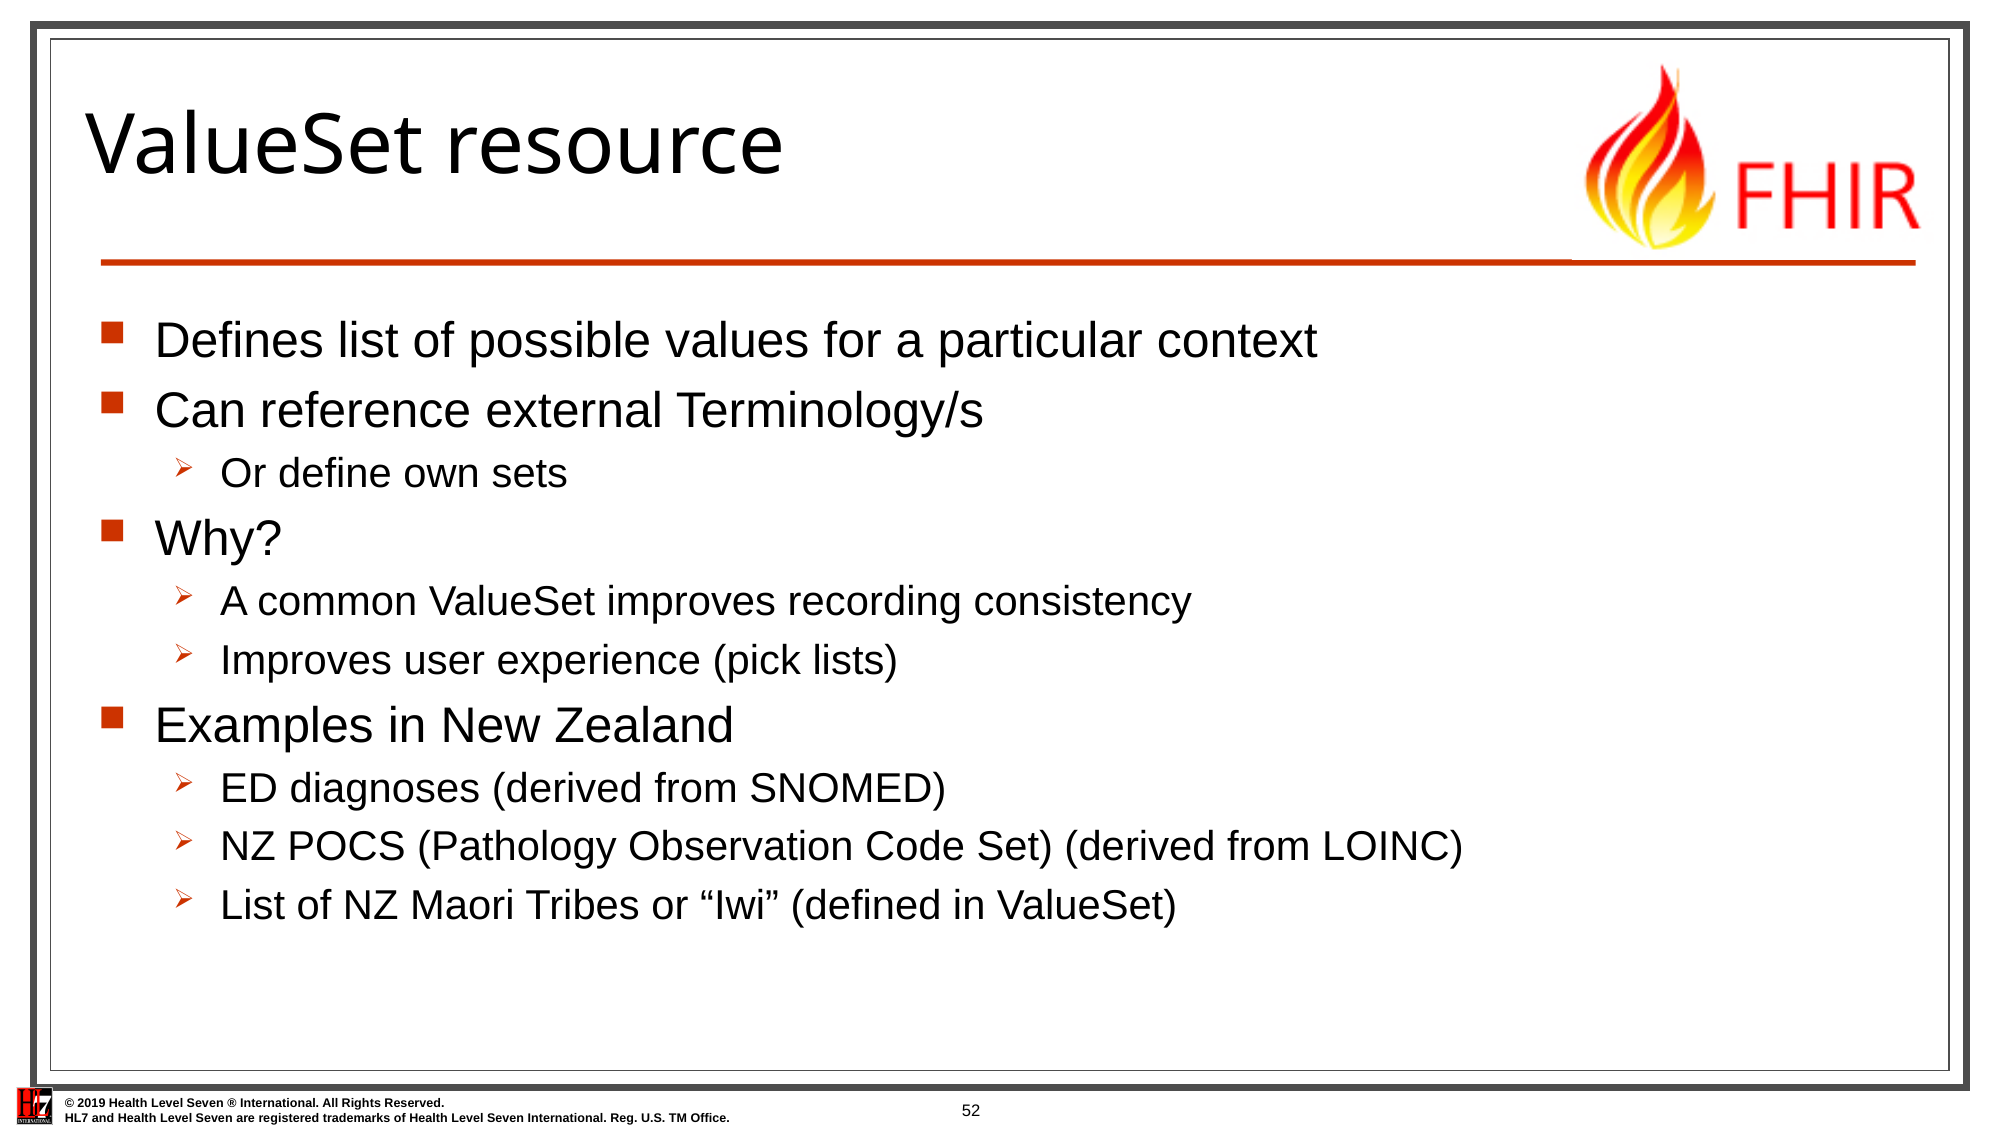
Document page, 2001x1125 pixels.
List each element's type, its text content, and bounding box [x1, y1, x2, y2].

picture [16, 1087, 53, 1125]
picture [1571, 53, 1934, 260]
list Defines list of possible values for a particular context Can reference external Terminology/s Or define own sets Why? A common ValueSet improves recording consistency Improves user experience (pick lists) Examples in New Zealand ED diagnoses (derived from SNOMED) NZ POCS (Pathology Observation Code Set) (derived from LOINC) List of NZ Maori Tribes or “Iwi” (defined in ValueSet) [83, 299, 1917, 1035]
title ValueSet resource [70, 54, 1504, 244]
